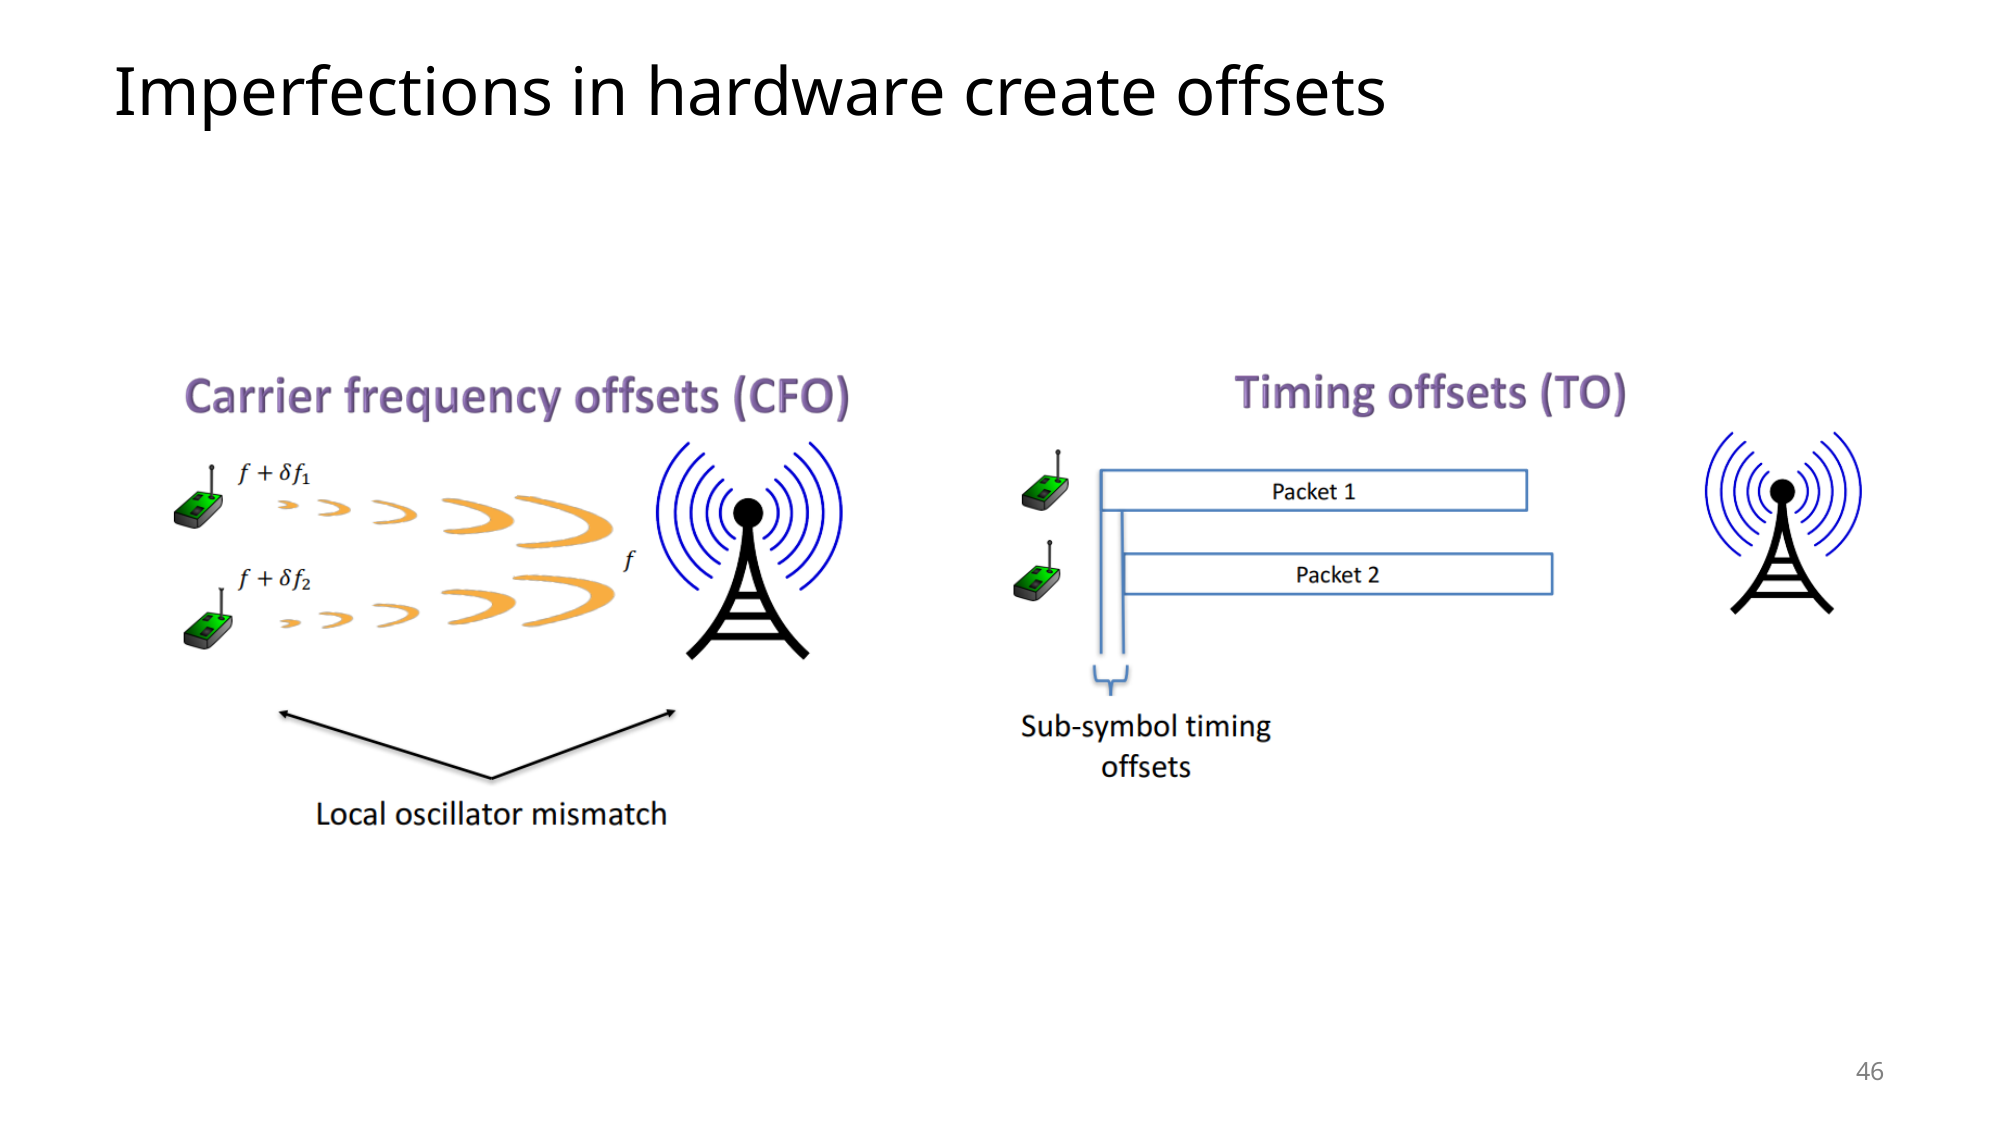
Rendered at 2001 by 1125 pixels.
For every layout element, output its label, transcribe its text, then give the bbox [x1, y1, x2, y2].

slide_number 46 [1749, 1042, 1900, 1103]
title Imperfections in hardware create offsets [99, 37, 1900, 150]
picture [149, 359, 885, 841]
picture [999, 359, 1891, 805]
